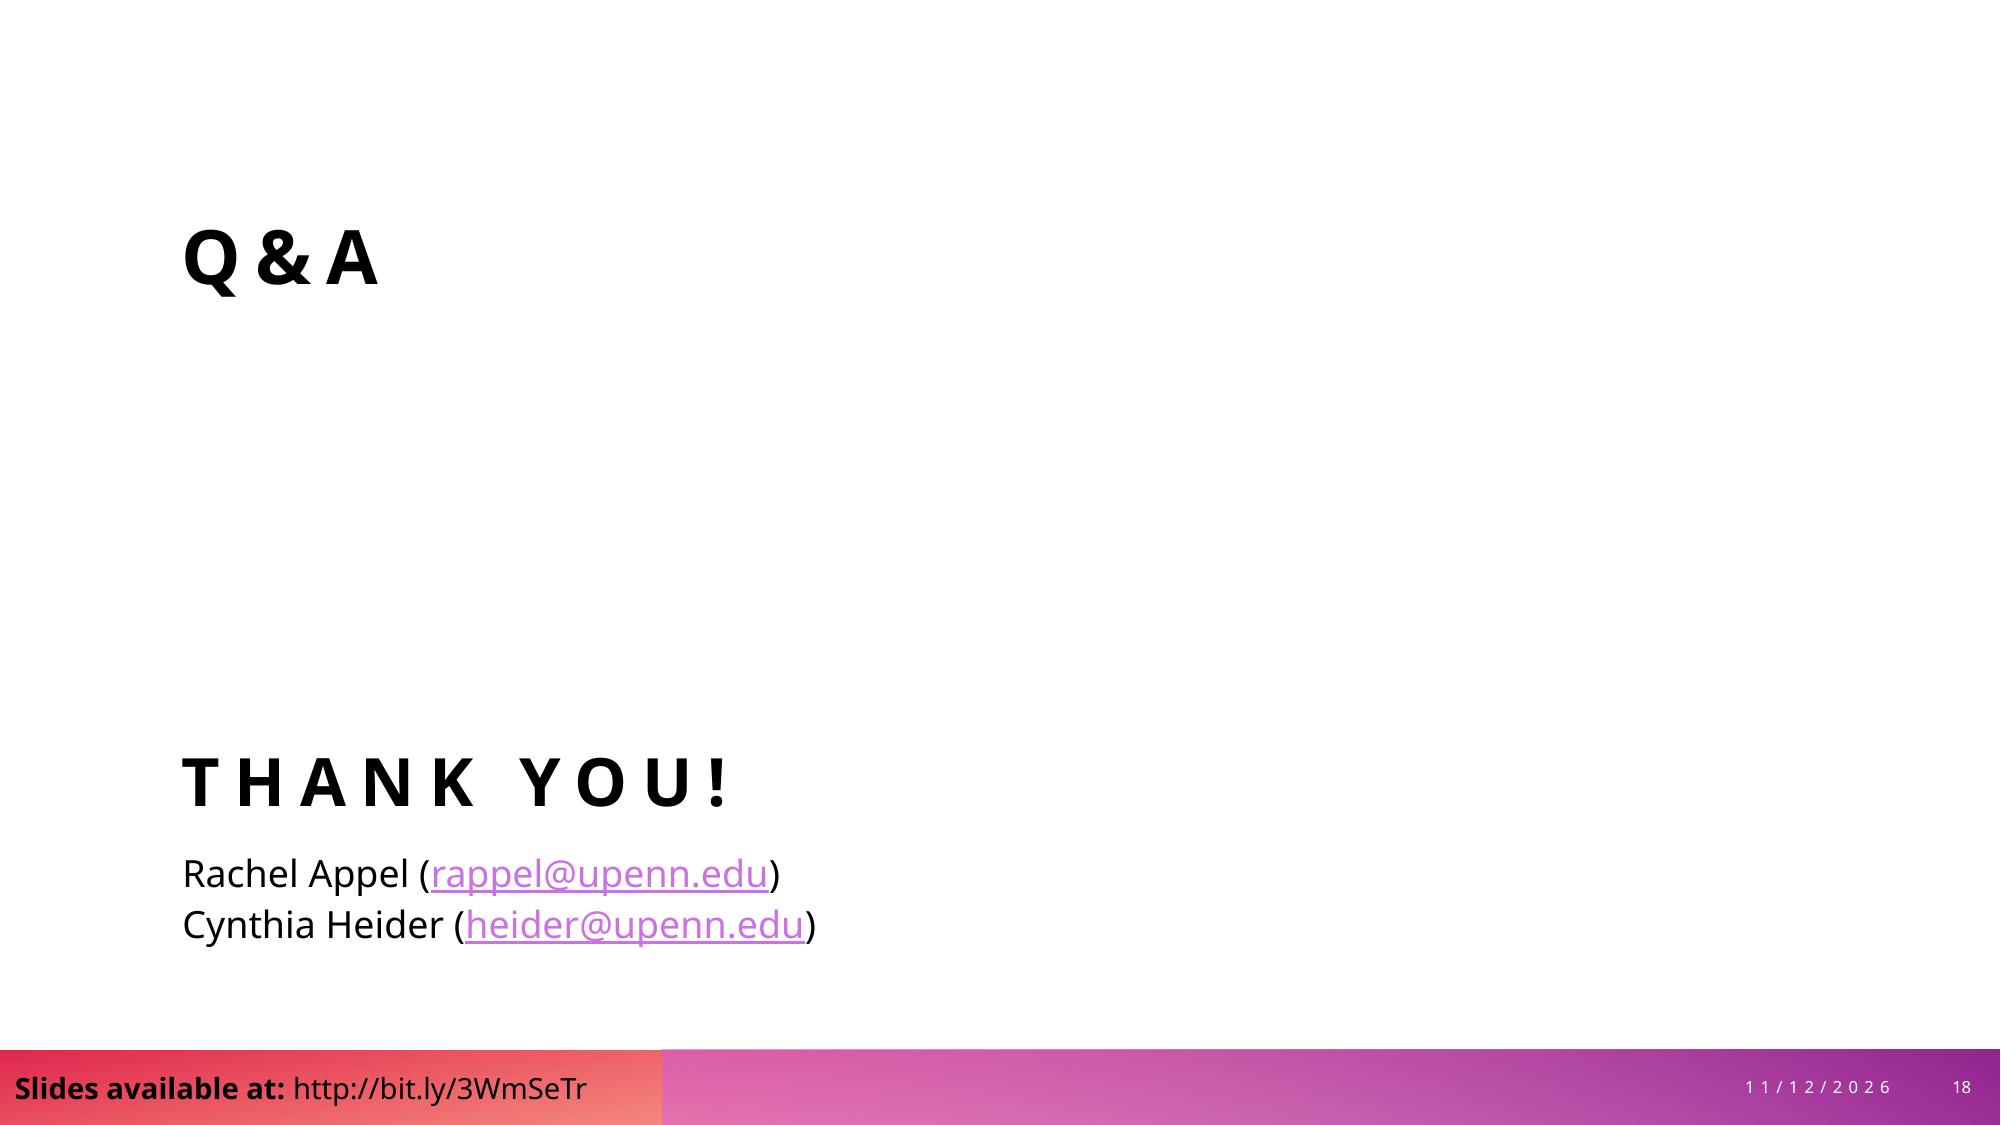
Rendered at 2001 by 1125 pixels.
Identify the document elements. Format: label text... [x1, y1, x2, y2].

text_box Q&A [181, 97, 1820, 300]
title Thank you! [181, 617, 1819, 821]
slide_number 18 [1914, 1051, 1987, 1125]
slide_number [1297, 1051, 1905, 1125]
text_box Slides available at: http://bit.ly/3WmSeTr [0, 1050, 675, 1125]
text_box Rachel Appel (rappel@upenn.edu) Cynthia Heider (heider@upenn.edu) [167, 842, 1798, 1004]
